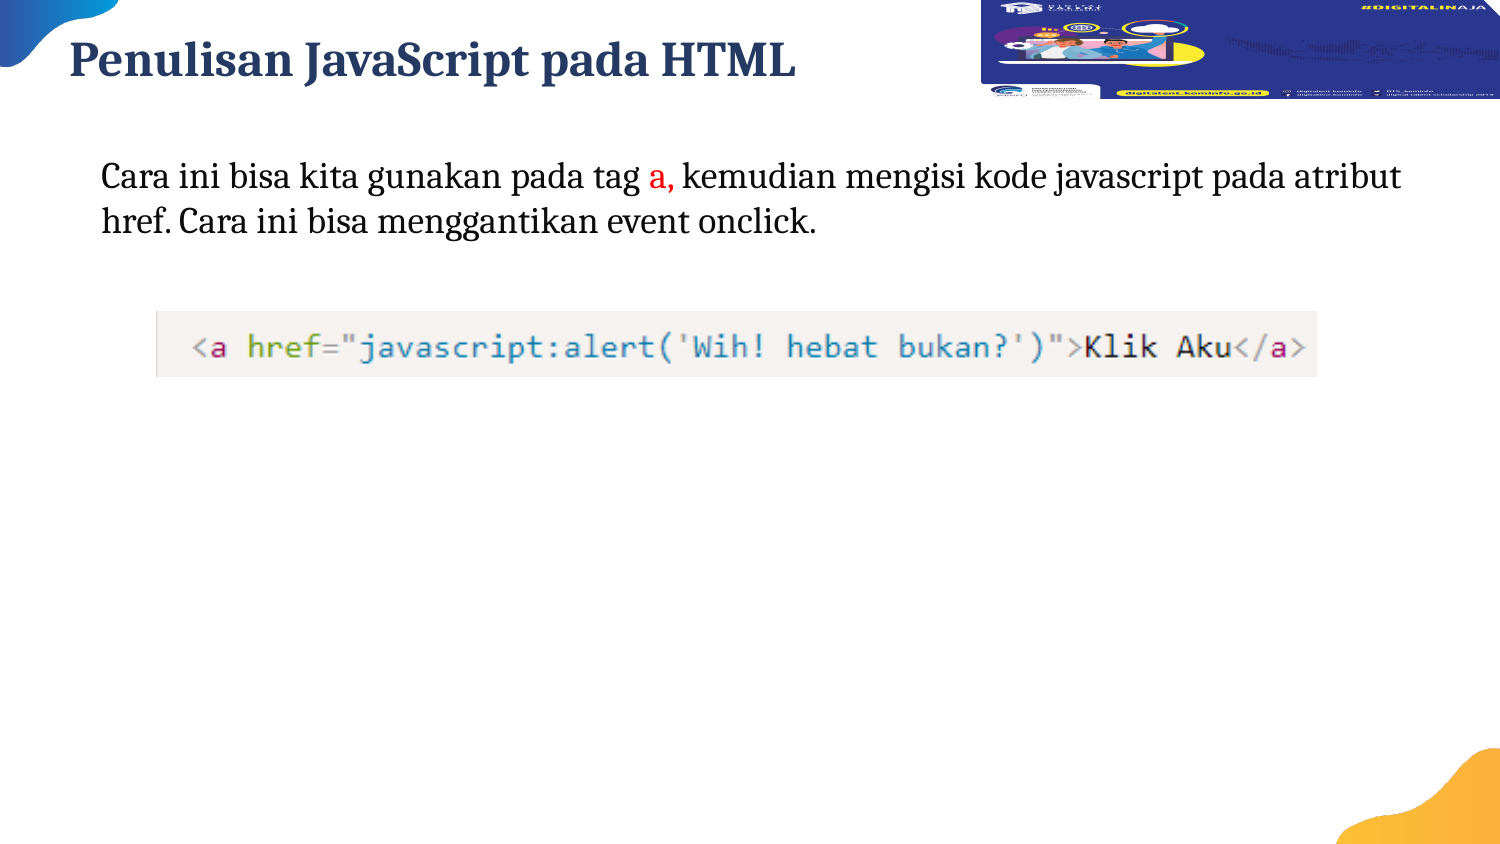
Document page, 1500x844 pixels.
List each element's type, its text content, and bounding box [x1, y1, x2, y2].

text_box Penulisan JavaScript pada HTML [54, 19, 975, 95]
picture [155, 311, 1317, 377]
picture [980, 0, 1500, 100]
picture [1334, 740, 1500, 844]
picture [0, 0, 120, 73]
text_box Cara ini bisa kita gunakan pada tag a, kemudian mengisi kode javascript pada atribut href. Cara ini bisa menggantikan event onclick. [54, 143, 1418, 249]
